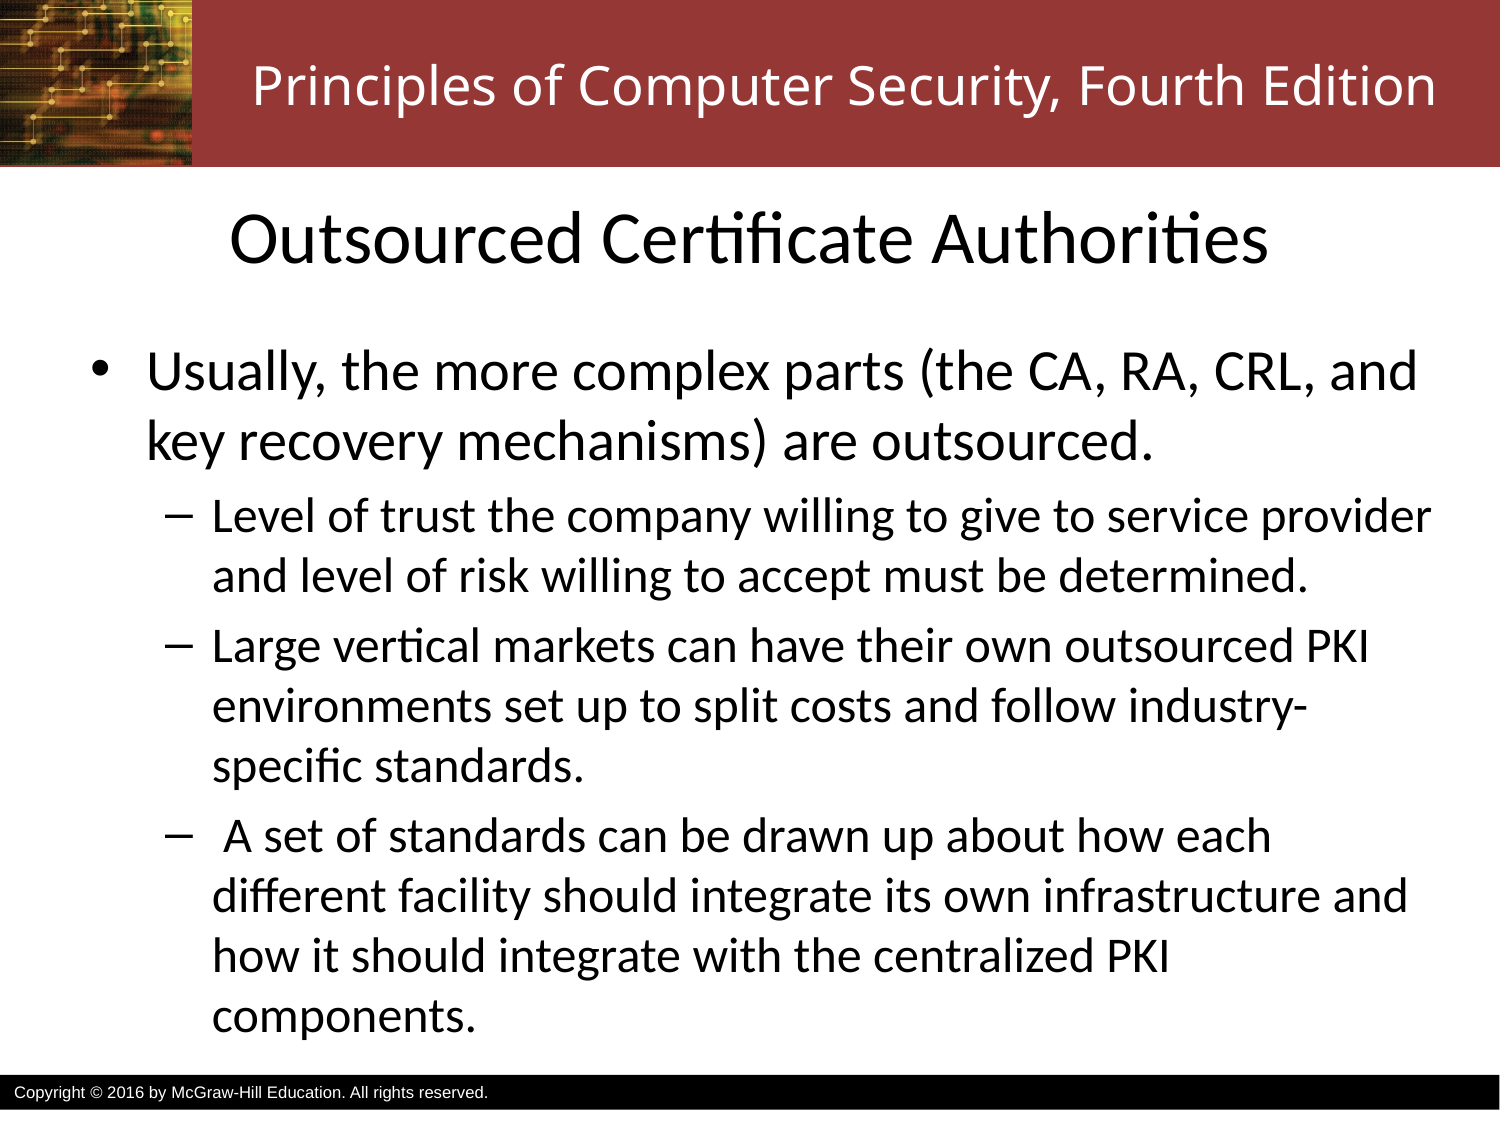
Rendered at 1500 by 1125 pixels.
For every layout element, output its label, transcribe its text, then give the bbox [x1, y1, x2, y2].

title Outsourced Certificate Authorities [75, 181, 1425, 324]
list Usually, the more complex parts (the CA, RA, CRL, and key recovery mechanisms) are outsourced. Level of trust the company willing to give to service provider and level of risk willing to accept must be determined. Large vertical markets can have their own outsourced PKI environments set up to split costs and follow industry-specific standards. A set of standards can be drawn up about how each different facility should integrate its own infrastructure and how it should integrate with the centralized PKI components. [75, 324, 1450, 1005]
picture [0, 0, 192, 165]
